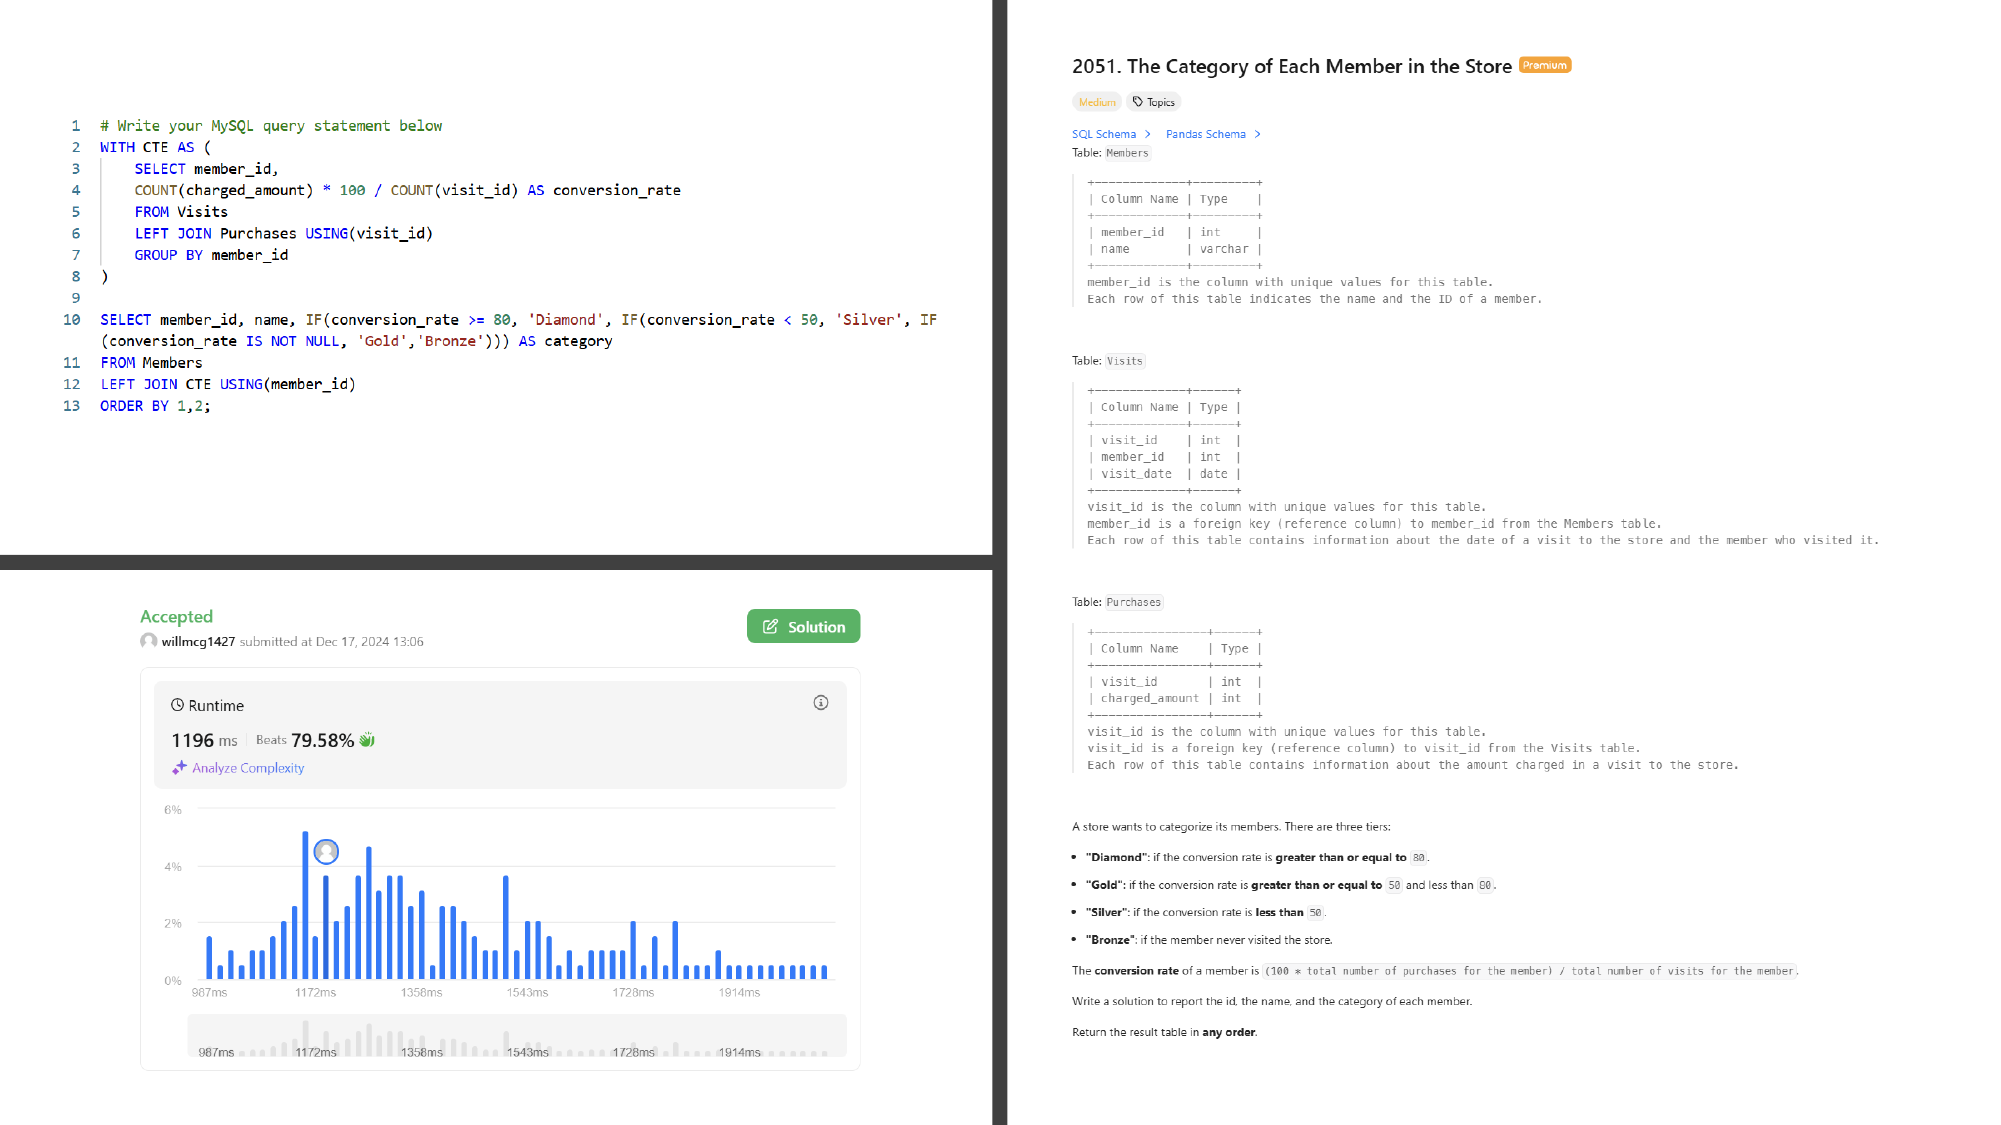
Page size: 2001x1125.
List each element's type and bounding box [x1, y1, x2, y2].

text_box [0, 553, 1006, 571]
picture [133, 599, 871, 1077]
text_box [991, 0, 1009, 1125]
picture [56, 112, 949, 416]
picture [1067, 52, 1893, 1049]
